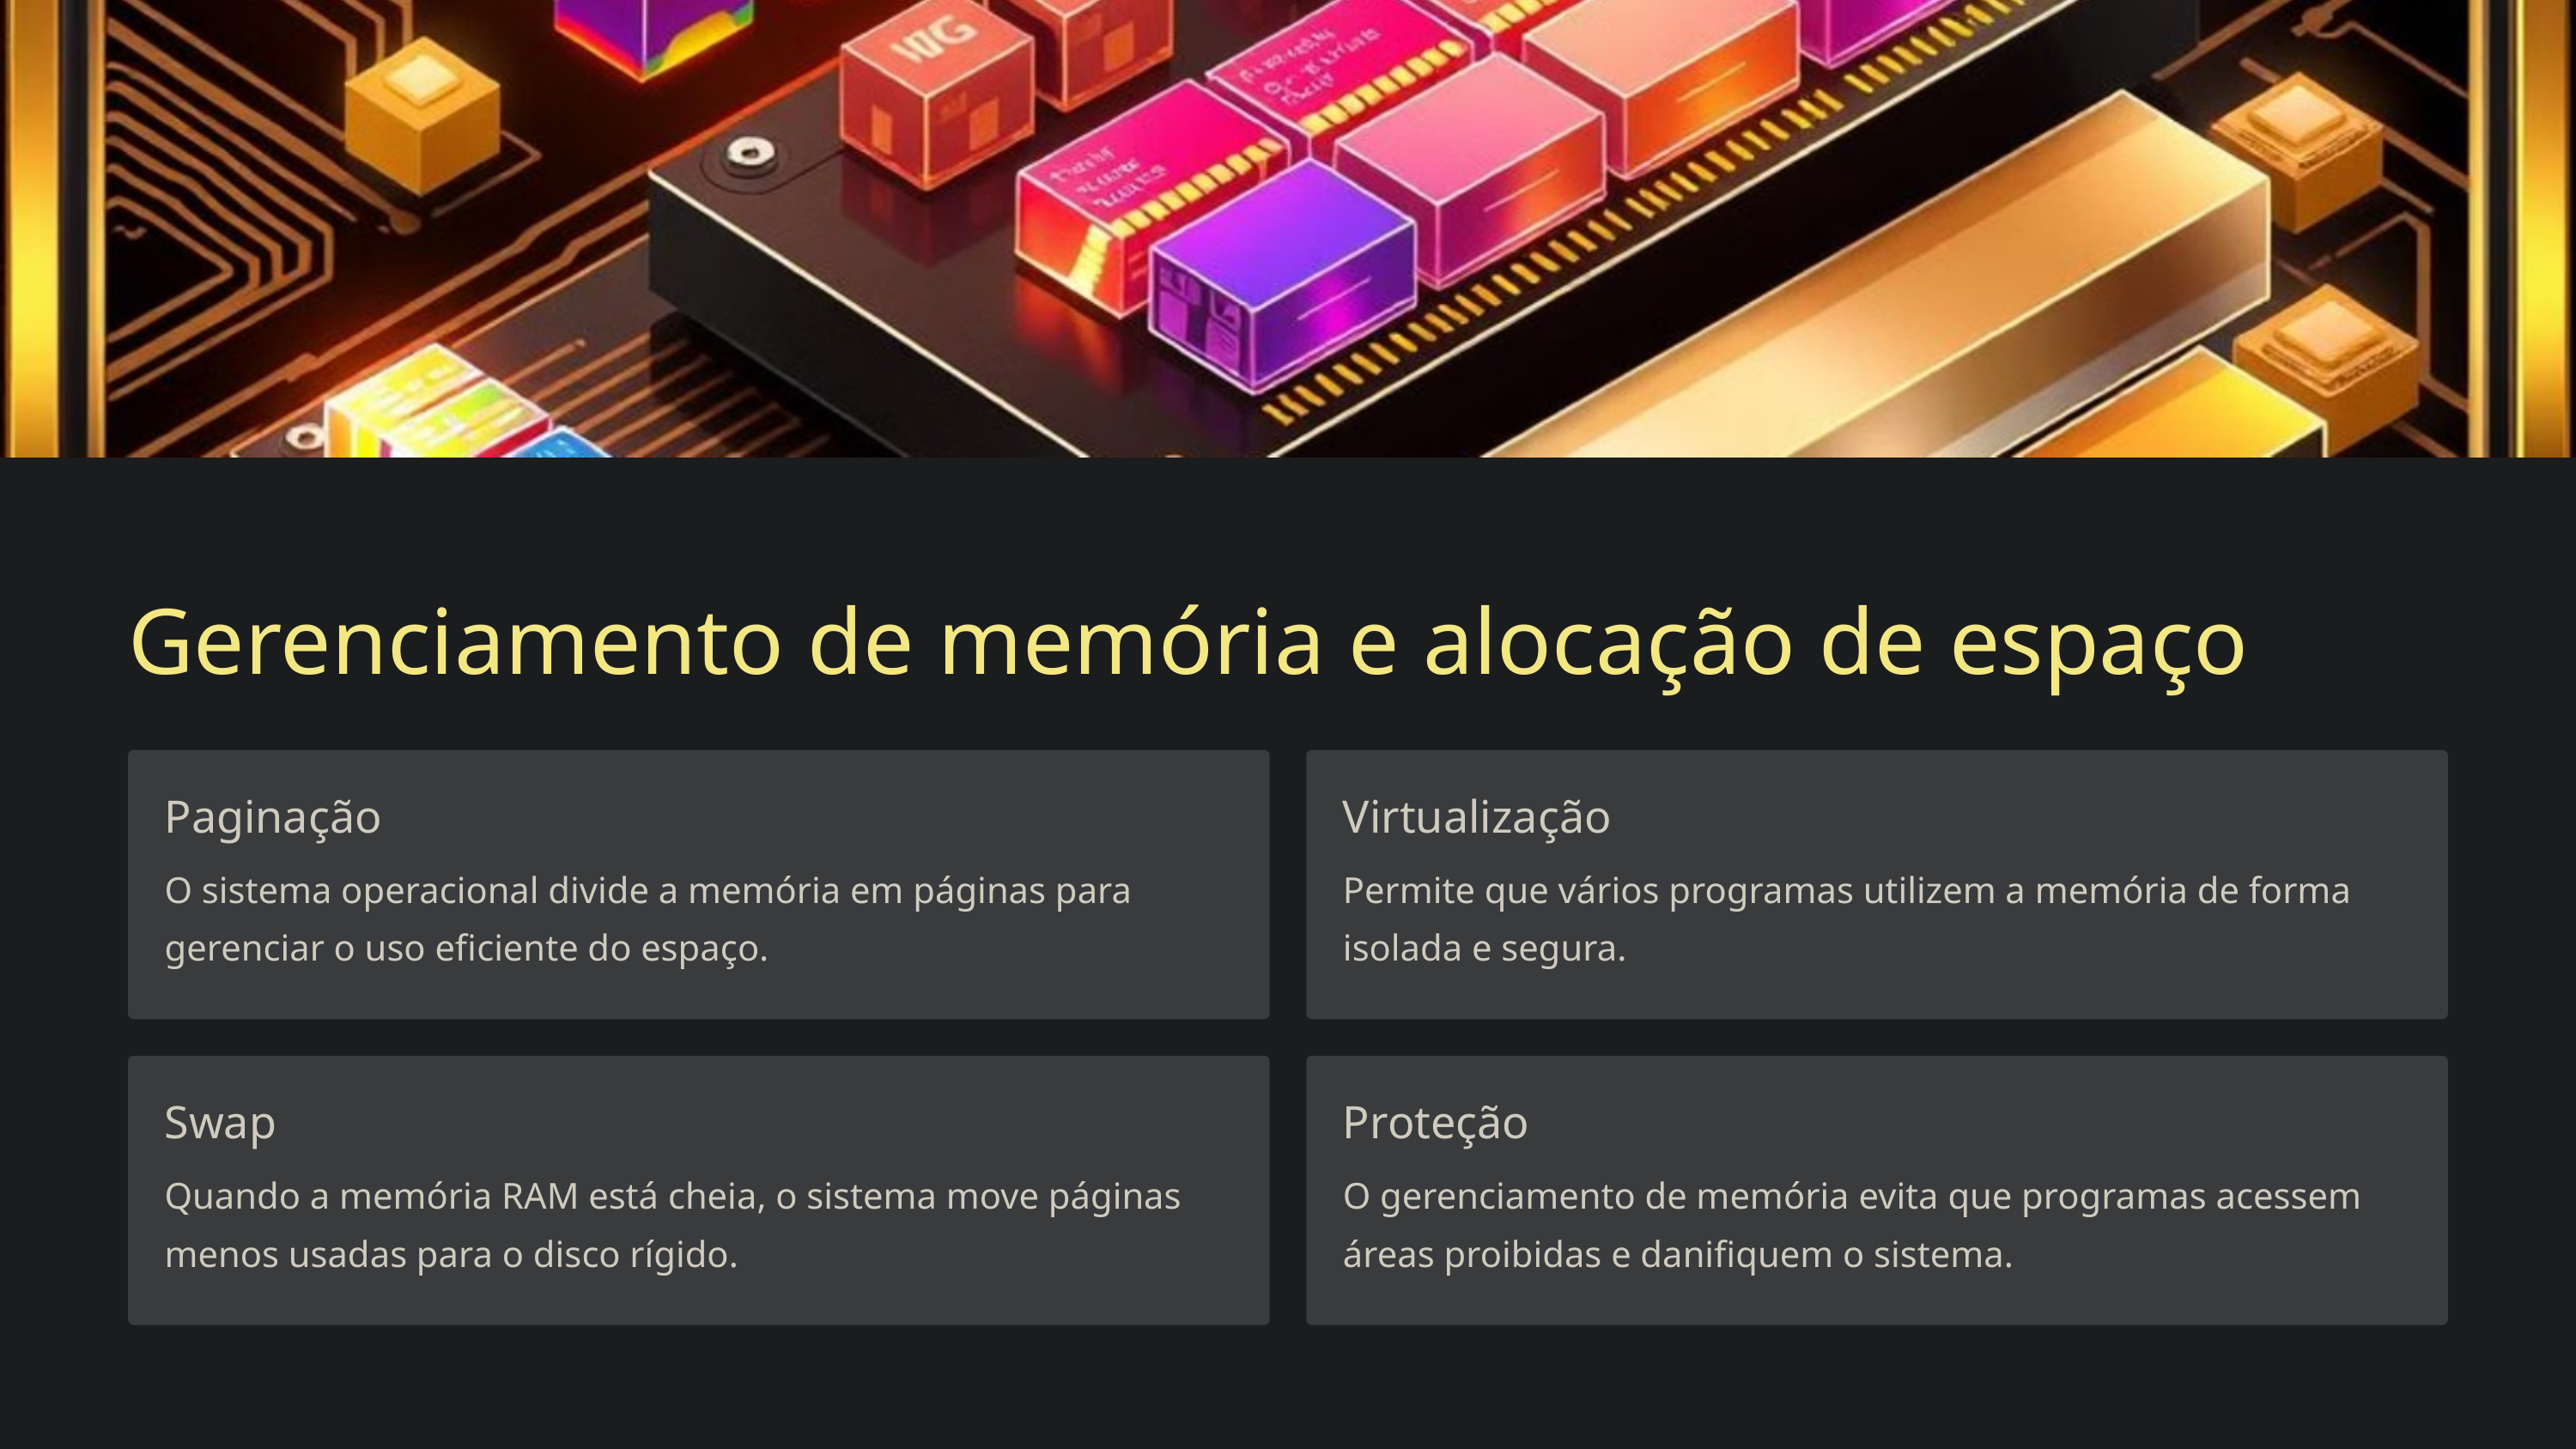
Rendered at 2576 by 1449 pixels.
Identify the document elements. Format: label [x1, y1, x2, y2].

text_box [0, 0, 2576, 1449]
text_box [127, 1055, 1270, 1325]
text_box [127, 749, 1270, 1020]
text_box [1305, 749, 2449, 1020]
text_box [1305, 1055, 2449, 1325]
